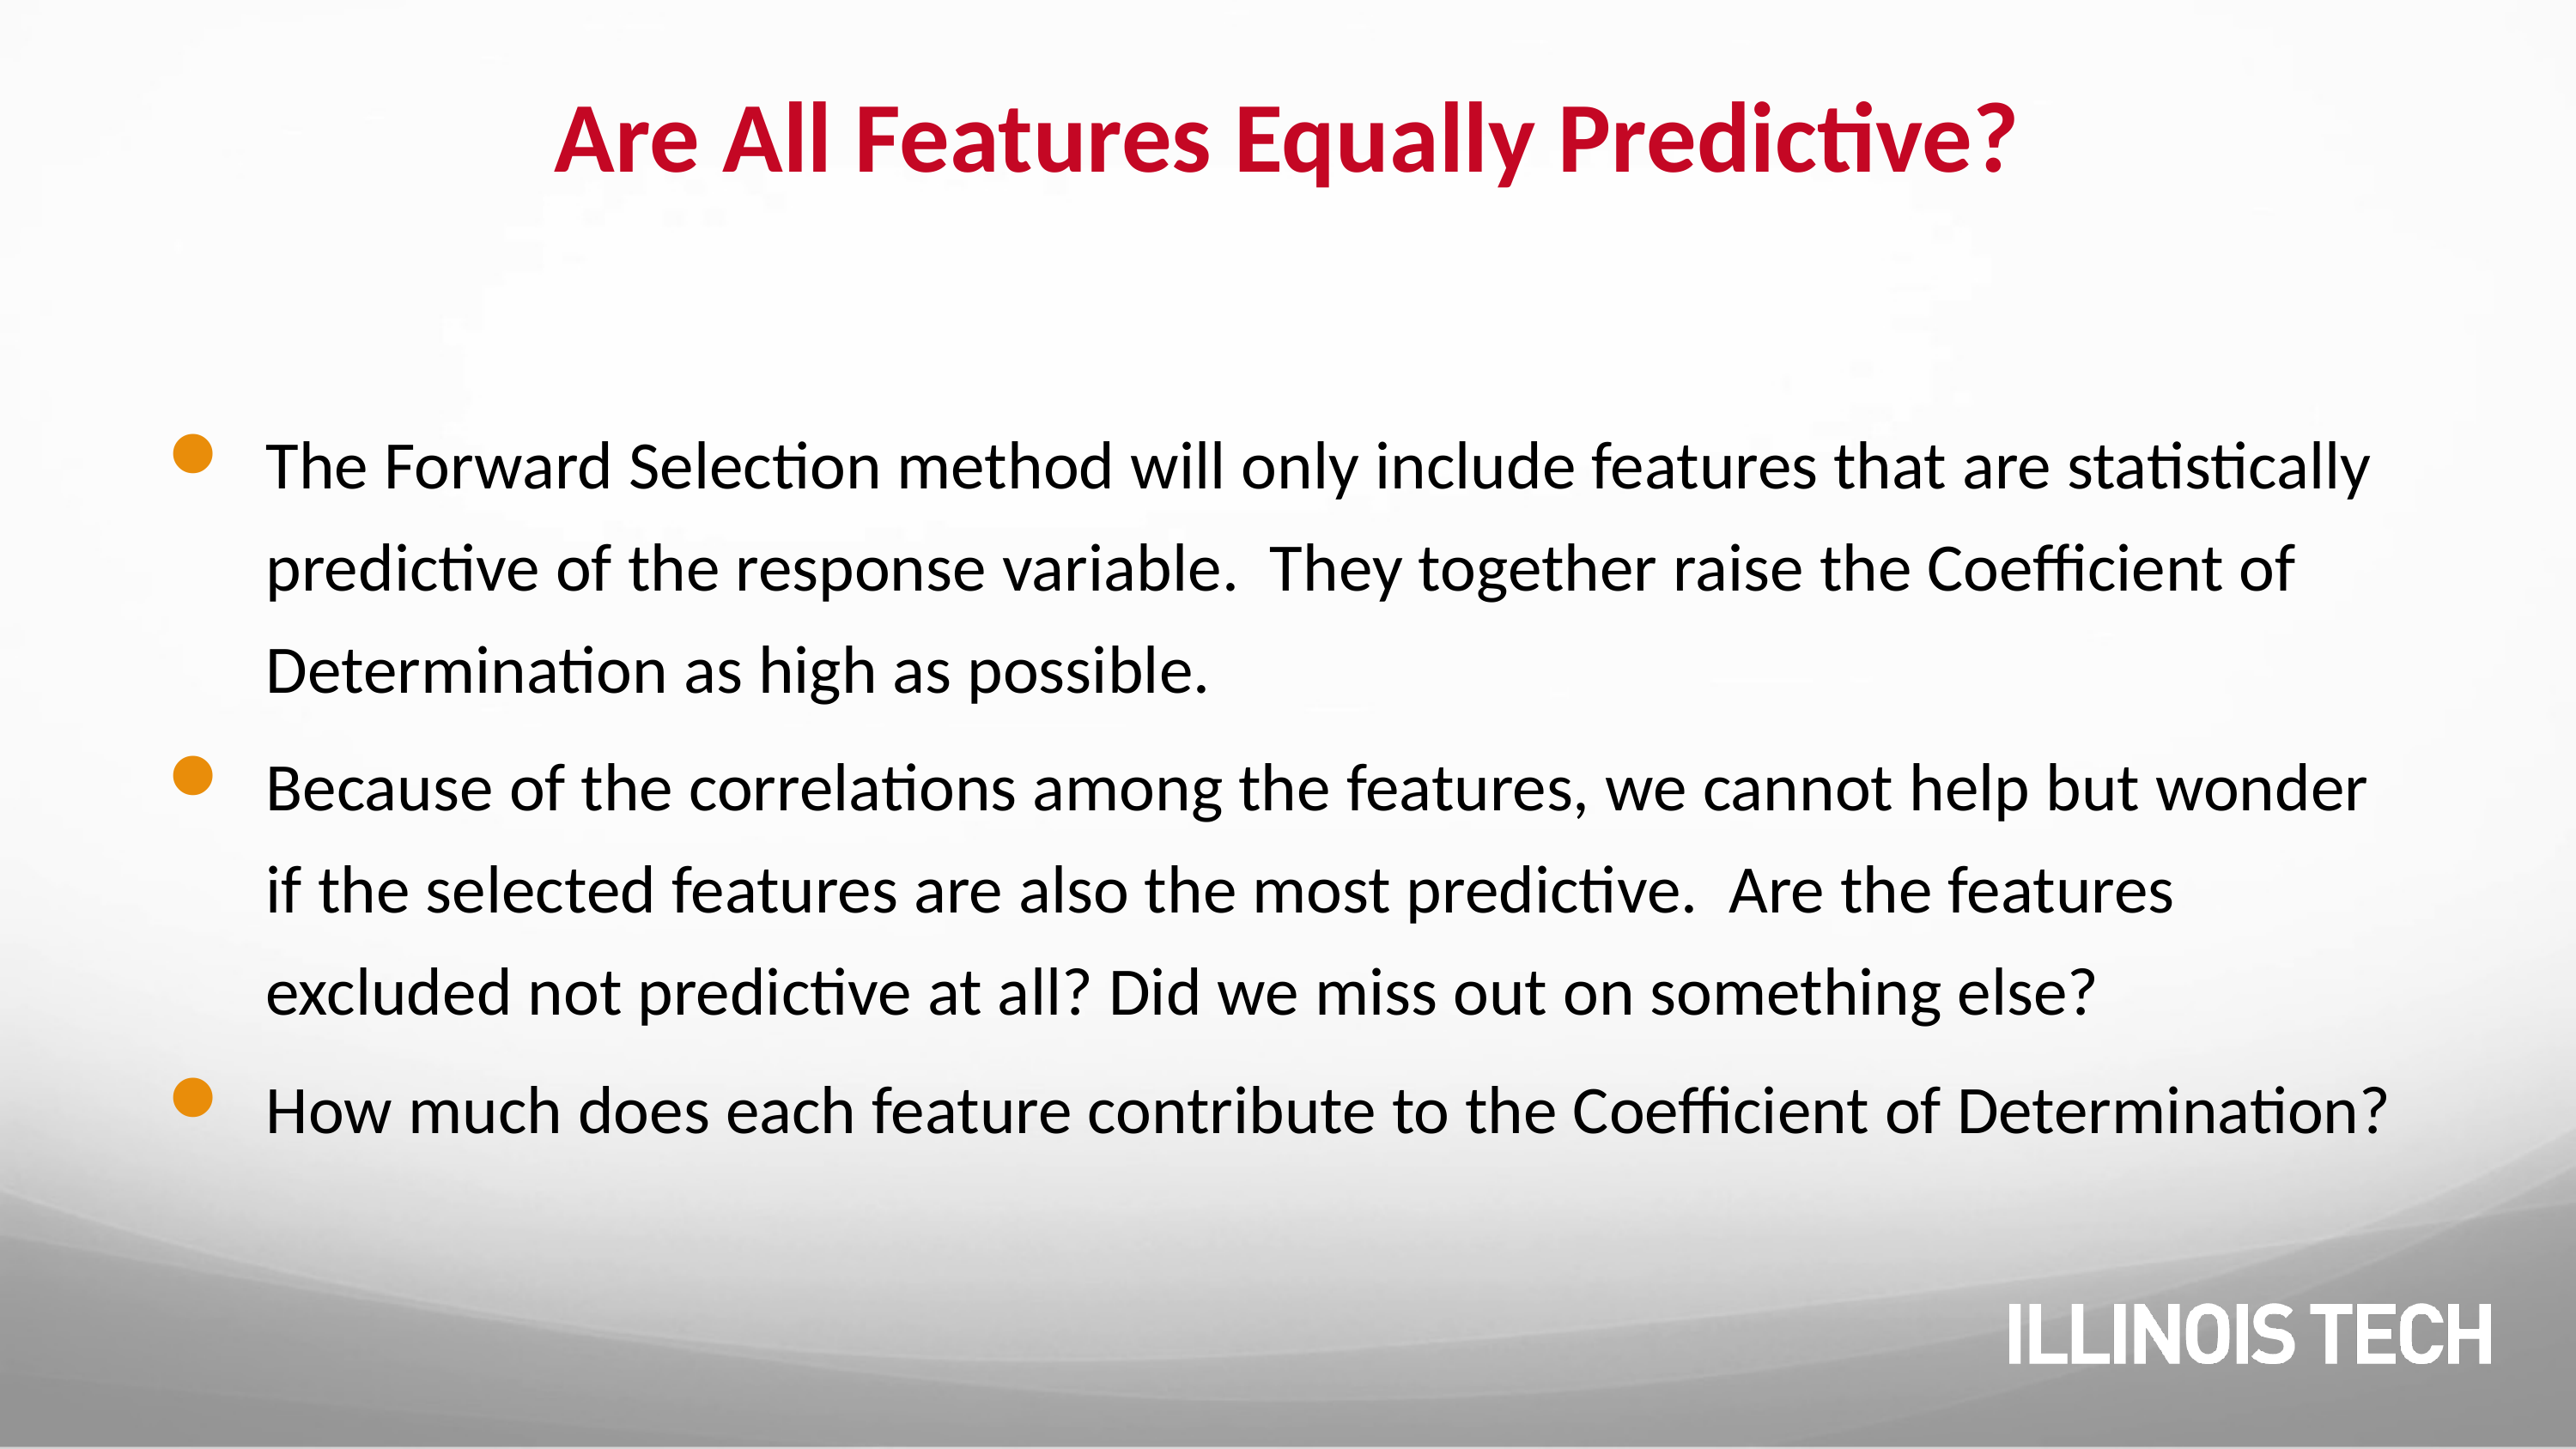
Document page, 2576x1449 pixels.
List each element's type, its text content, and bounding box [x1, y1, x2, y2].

list The Forward Selection method will only include features that are statistically predictive of the response variable. They together raise the Coefficient of Determination as high as possible. Because of the correlations among the features, we cannot help but wonder if the selected features are also the most predictive. Are the features excluded not predictive at all? Did we miss out on something else? How much does each feature contribute to the Coefficient of Determination? [155, 288, 2421, 1259]
picture [0, 0, 2576, 1449]
title Are All Features Equally Predictive? [155, 22, 2421, 241]
